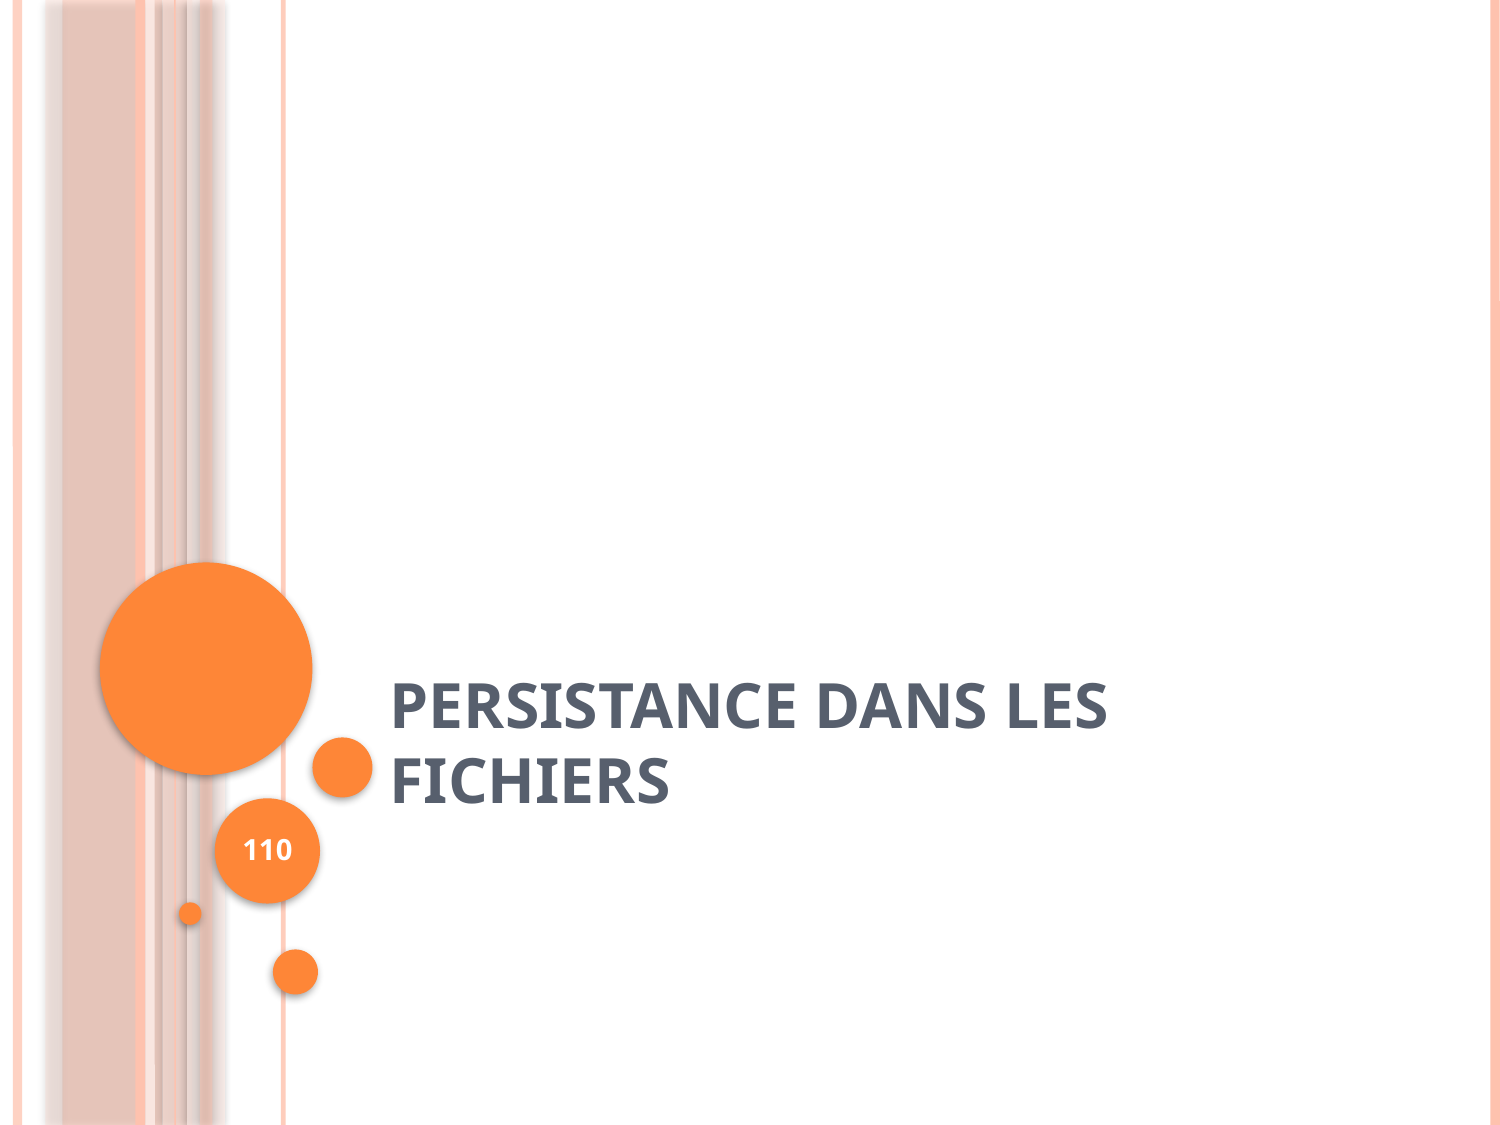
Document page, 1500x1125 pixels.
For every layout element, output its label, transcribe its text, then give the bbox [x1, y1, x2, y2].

slide_number 110 [217, 808, 318, 894]
title Persistance dans les fichiers [375, 512, 1388, 824]
